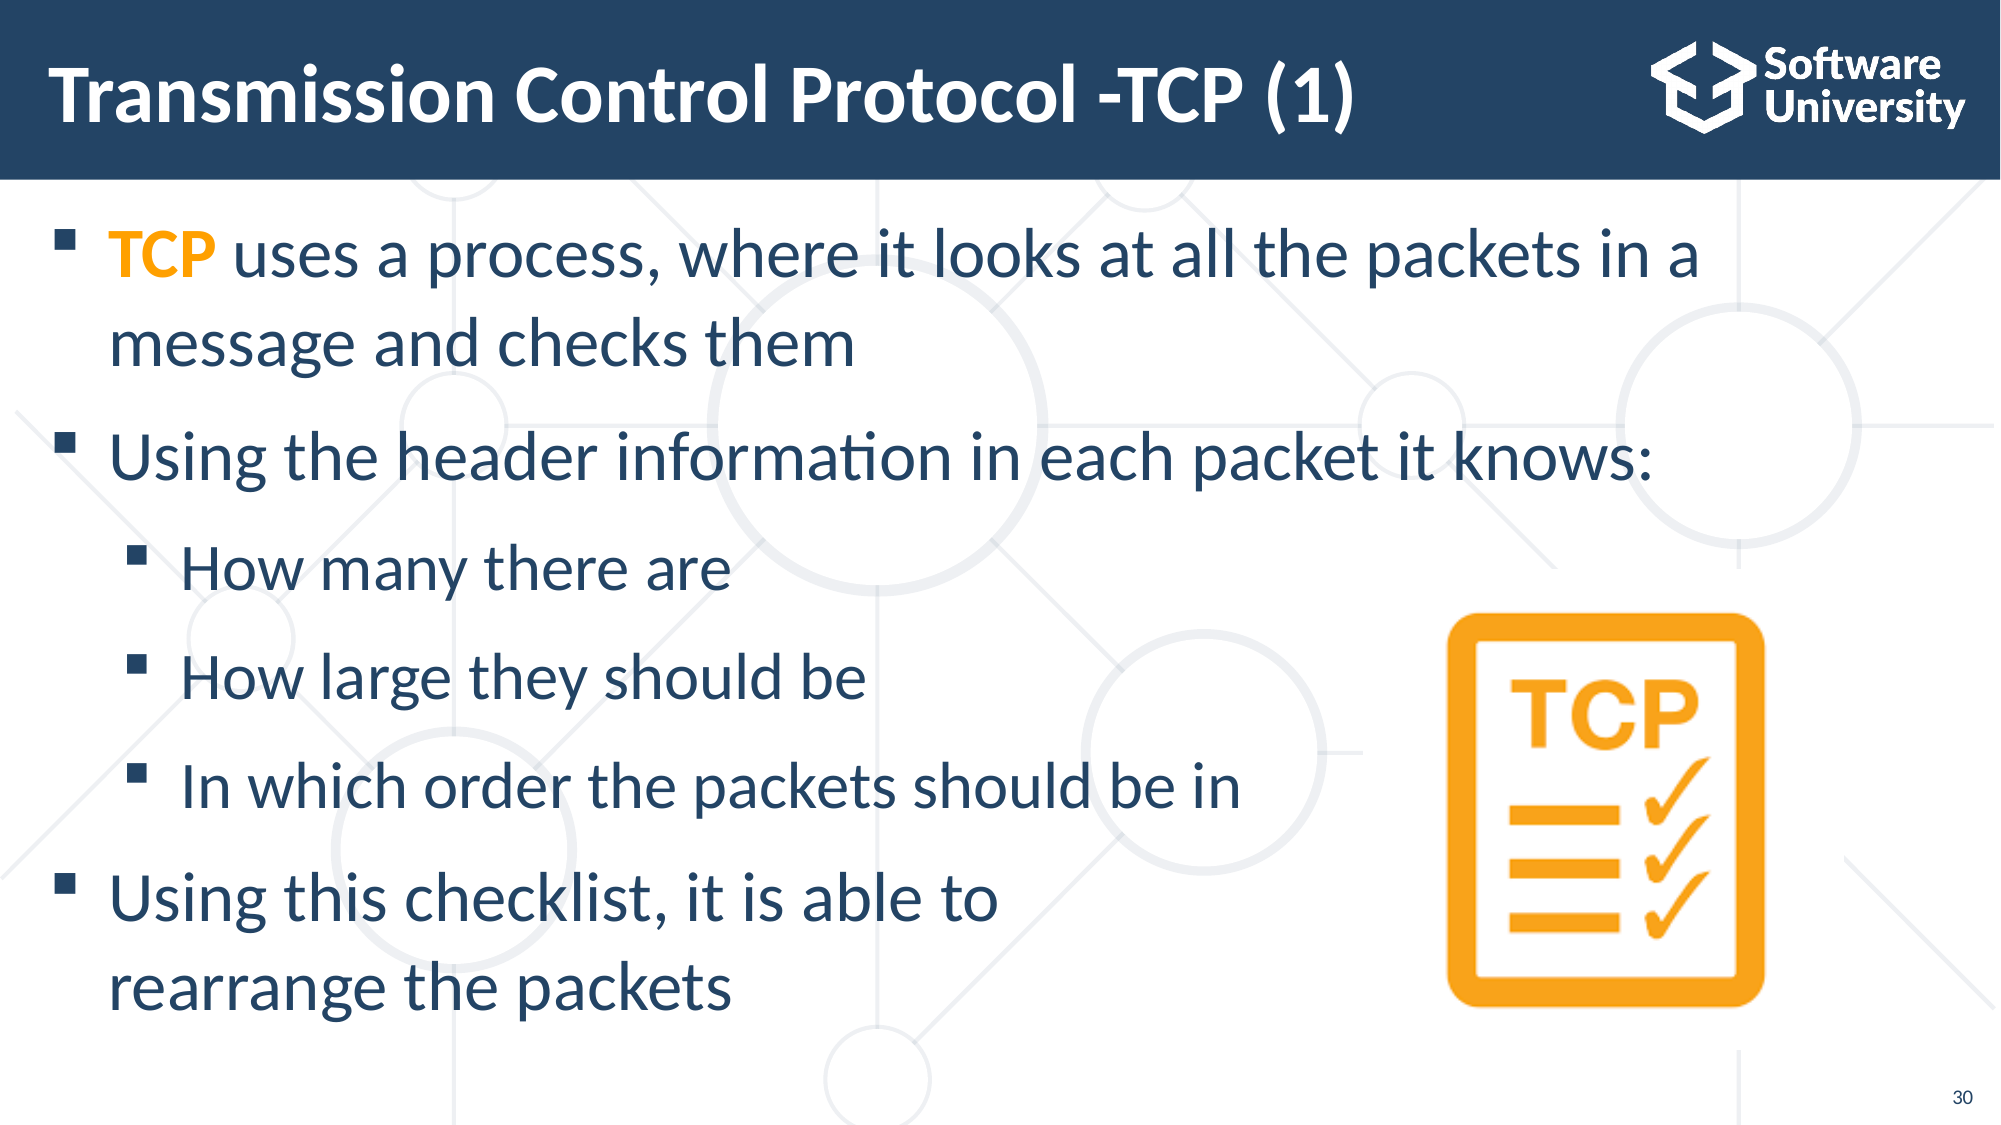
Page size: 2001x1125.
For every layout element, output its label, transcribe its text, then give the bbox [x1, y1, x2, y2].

picture [1362, 568, 1844, 1050]
picture [1651, 41, 1966, 134]
slide_number 30 [1927, 1067, 1989, 1117]
title Transmission Control Protocol -TCP (1) [31, 16, 1625, 162]
list TCP uses a process, where it looks at all the packets in a message and checks them Using the header information in each packet it knows: How many there are How large they should be In which order the packets should be in Using this checklist, it is able to rearrange the packets [31, 196, 1970, 1101]
